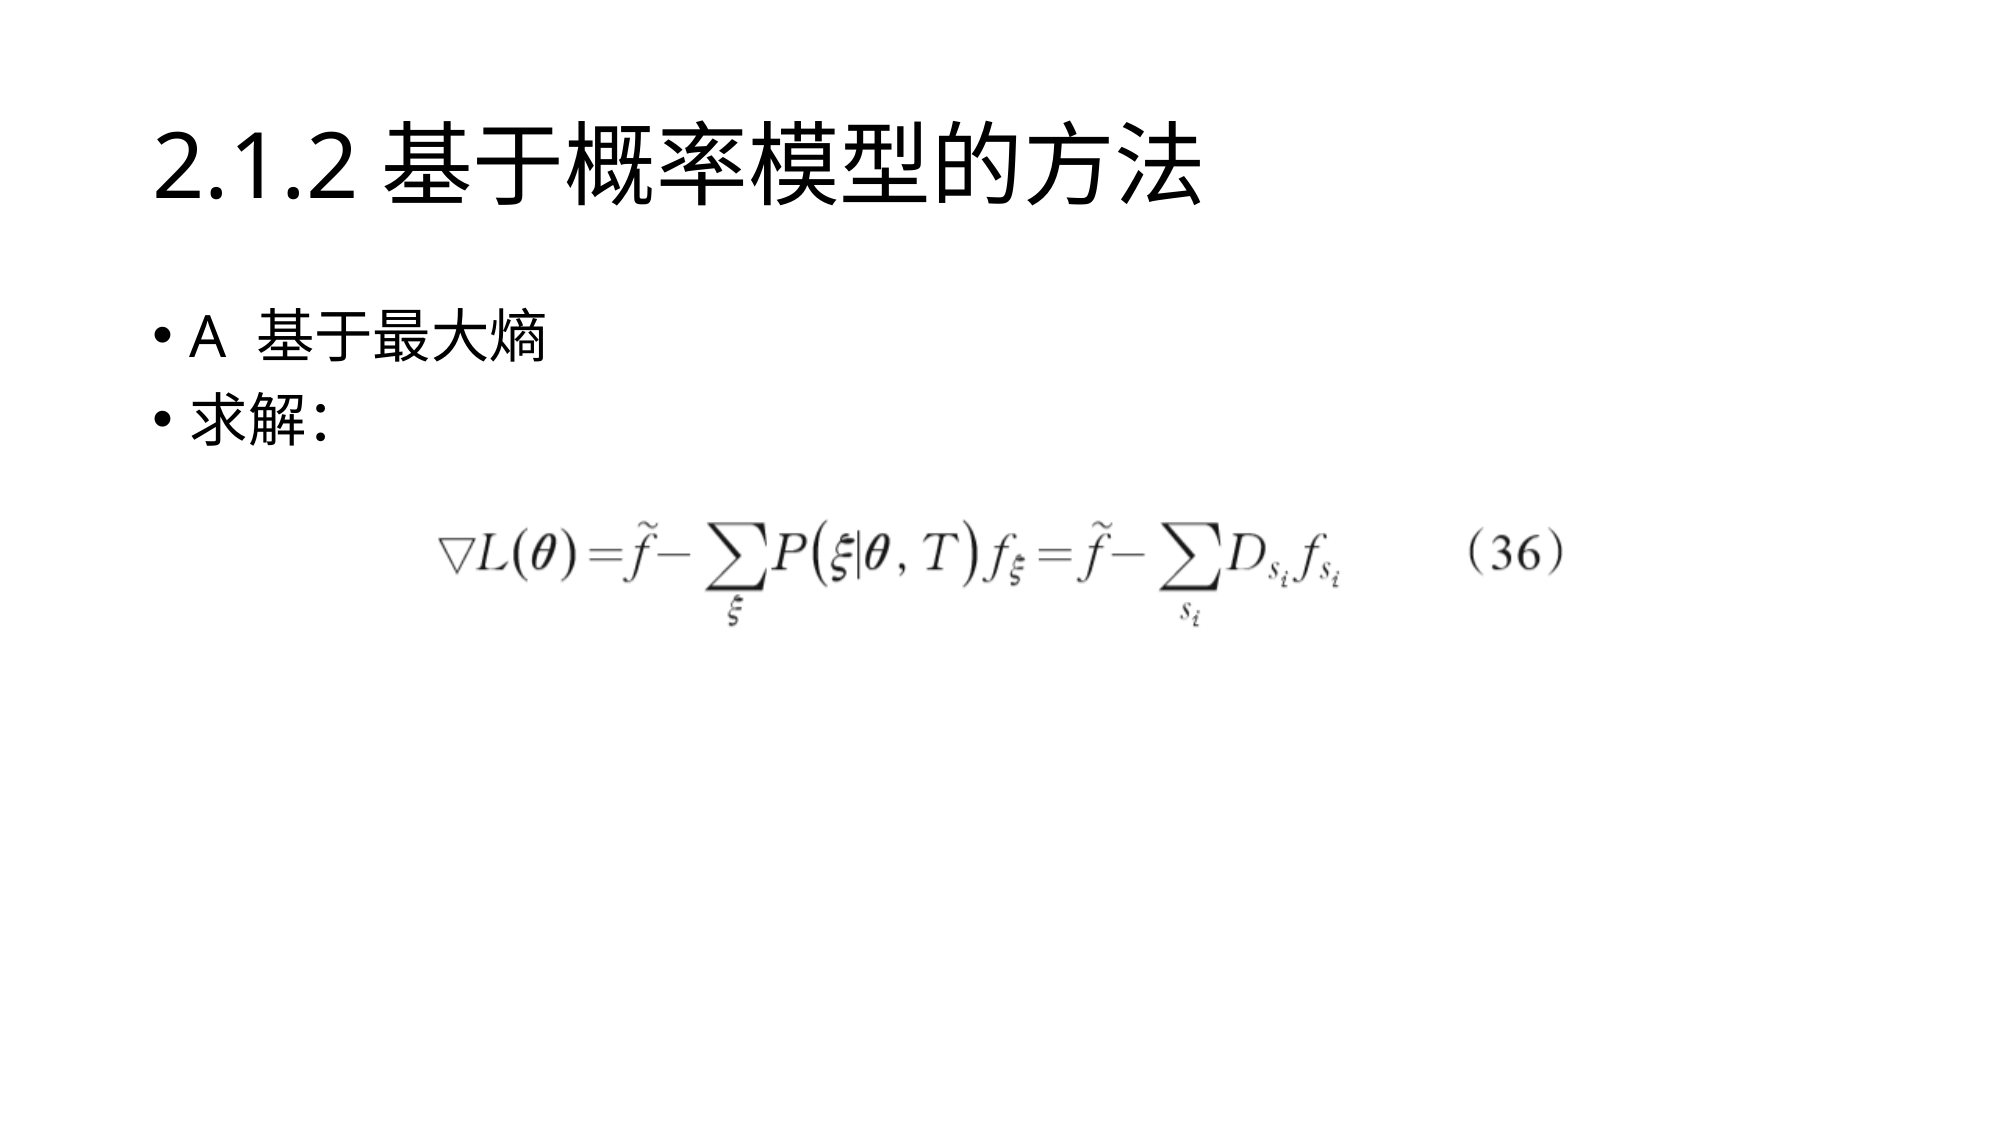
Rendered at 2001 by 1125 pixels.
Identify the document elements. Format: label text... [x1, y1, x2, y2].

list A 基于最大熵 求解： [137, 299, 1863, 1014]
picture [412, 500, 1588, 637]
title 2.1.2基于概率模型的方法 [137, 59, 1863, 278]
